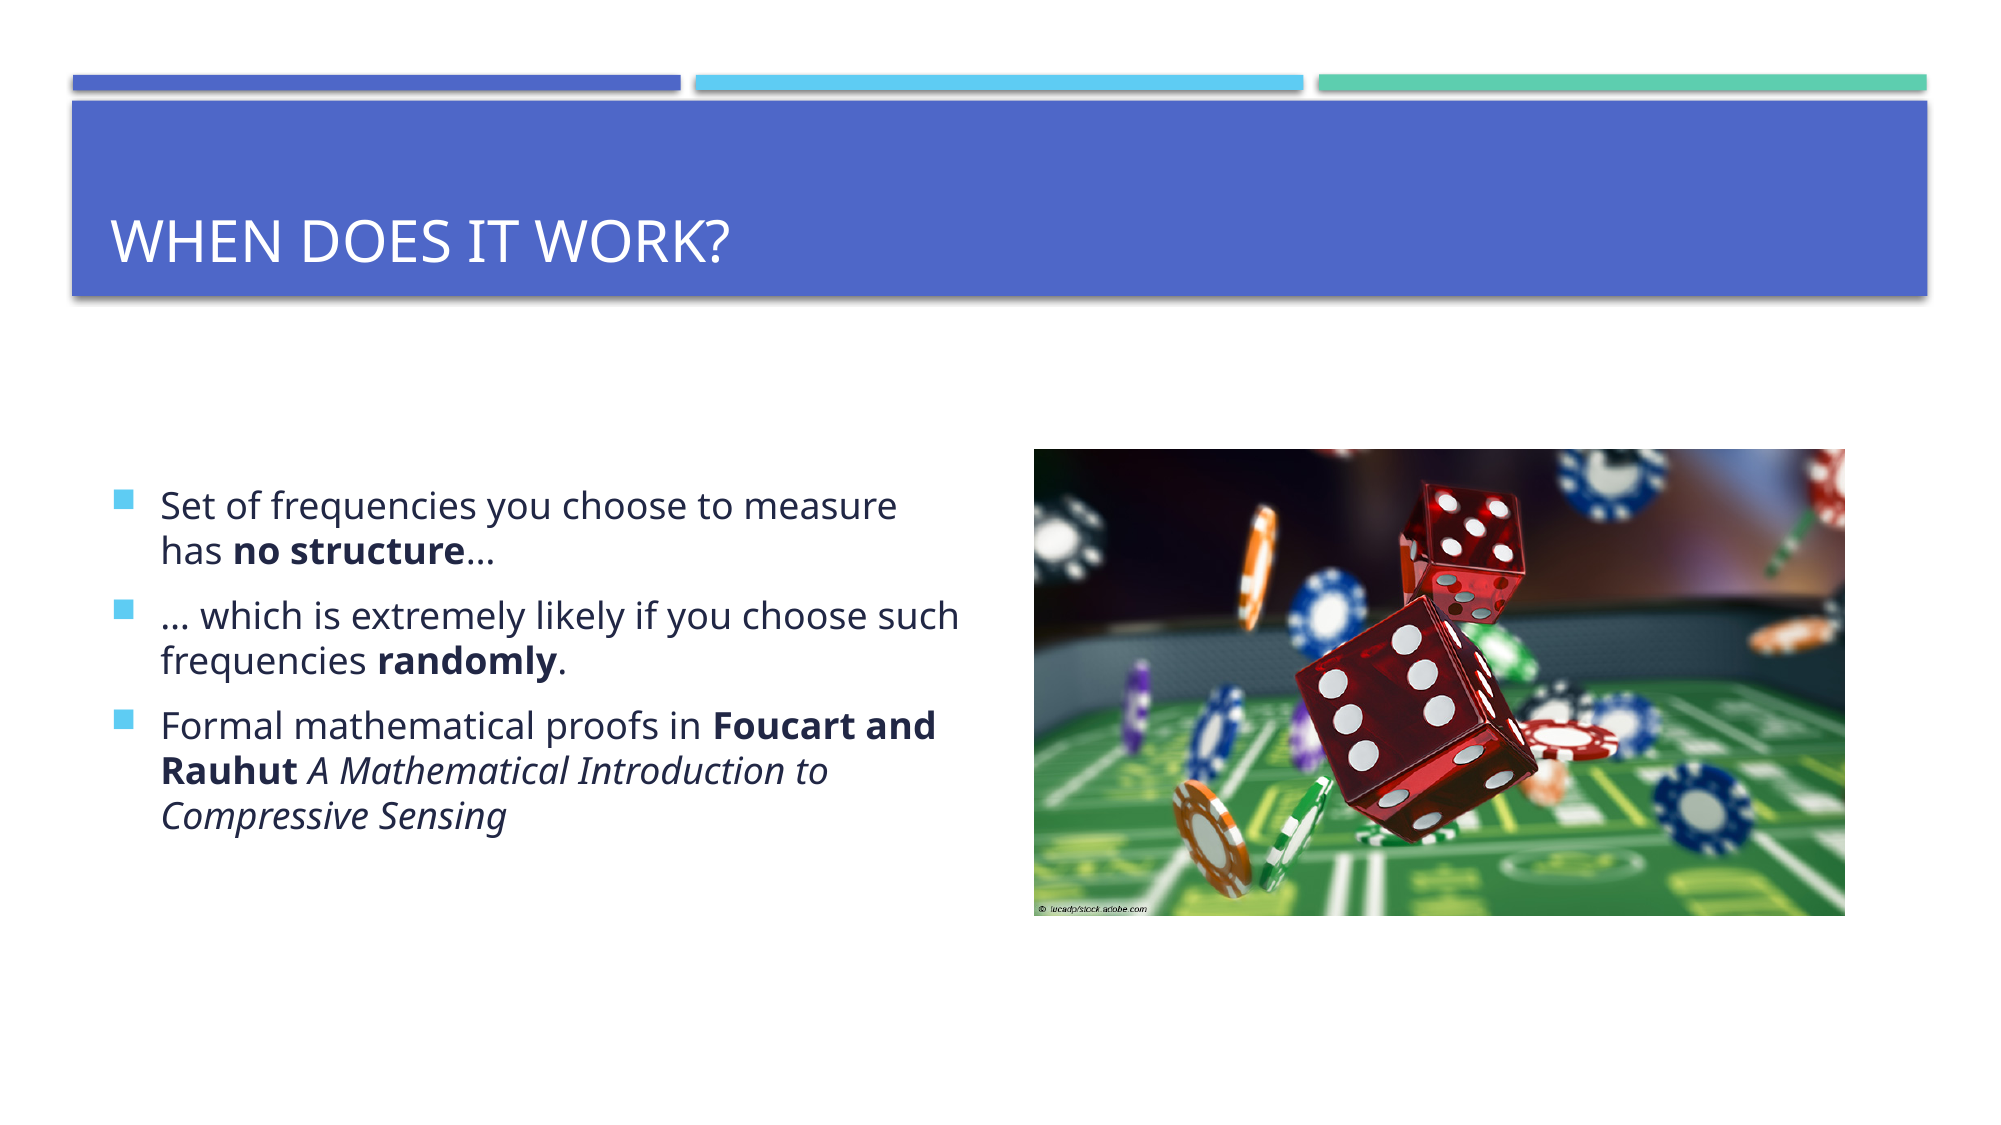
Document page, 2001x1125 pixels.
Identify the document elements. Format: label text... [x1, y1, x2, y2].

list Set of frequencies you choose to measure has no structure… … which is extremely likely if you choose such frequencies randomly. Formal mathematical proofs in Foucart and Rauhut A Mathematical Introduction to Compressive Sensing [95, 357, 980, 962]
title When does it work? [95, 115, 1905, 282]
picture [1033, 449, 1845, 916]
